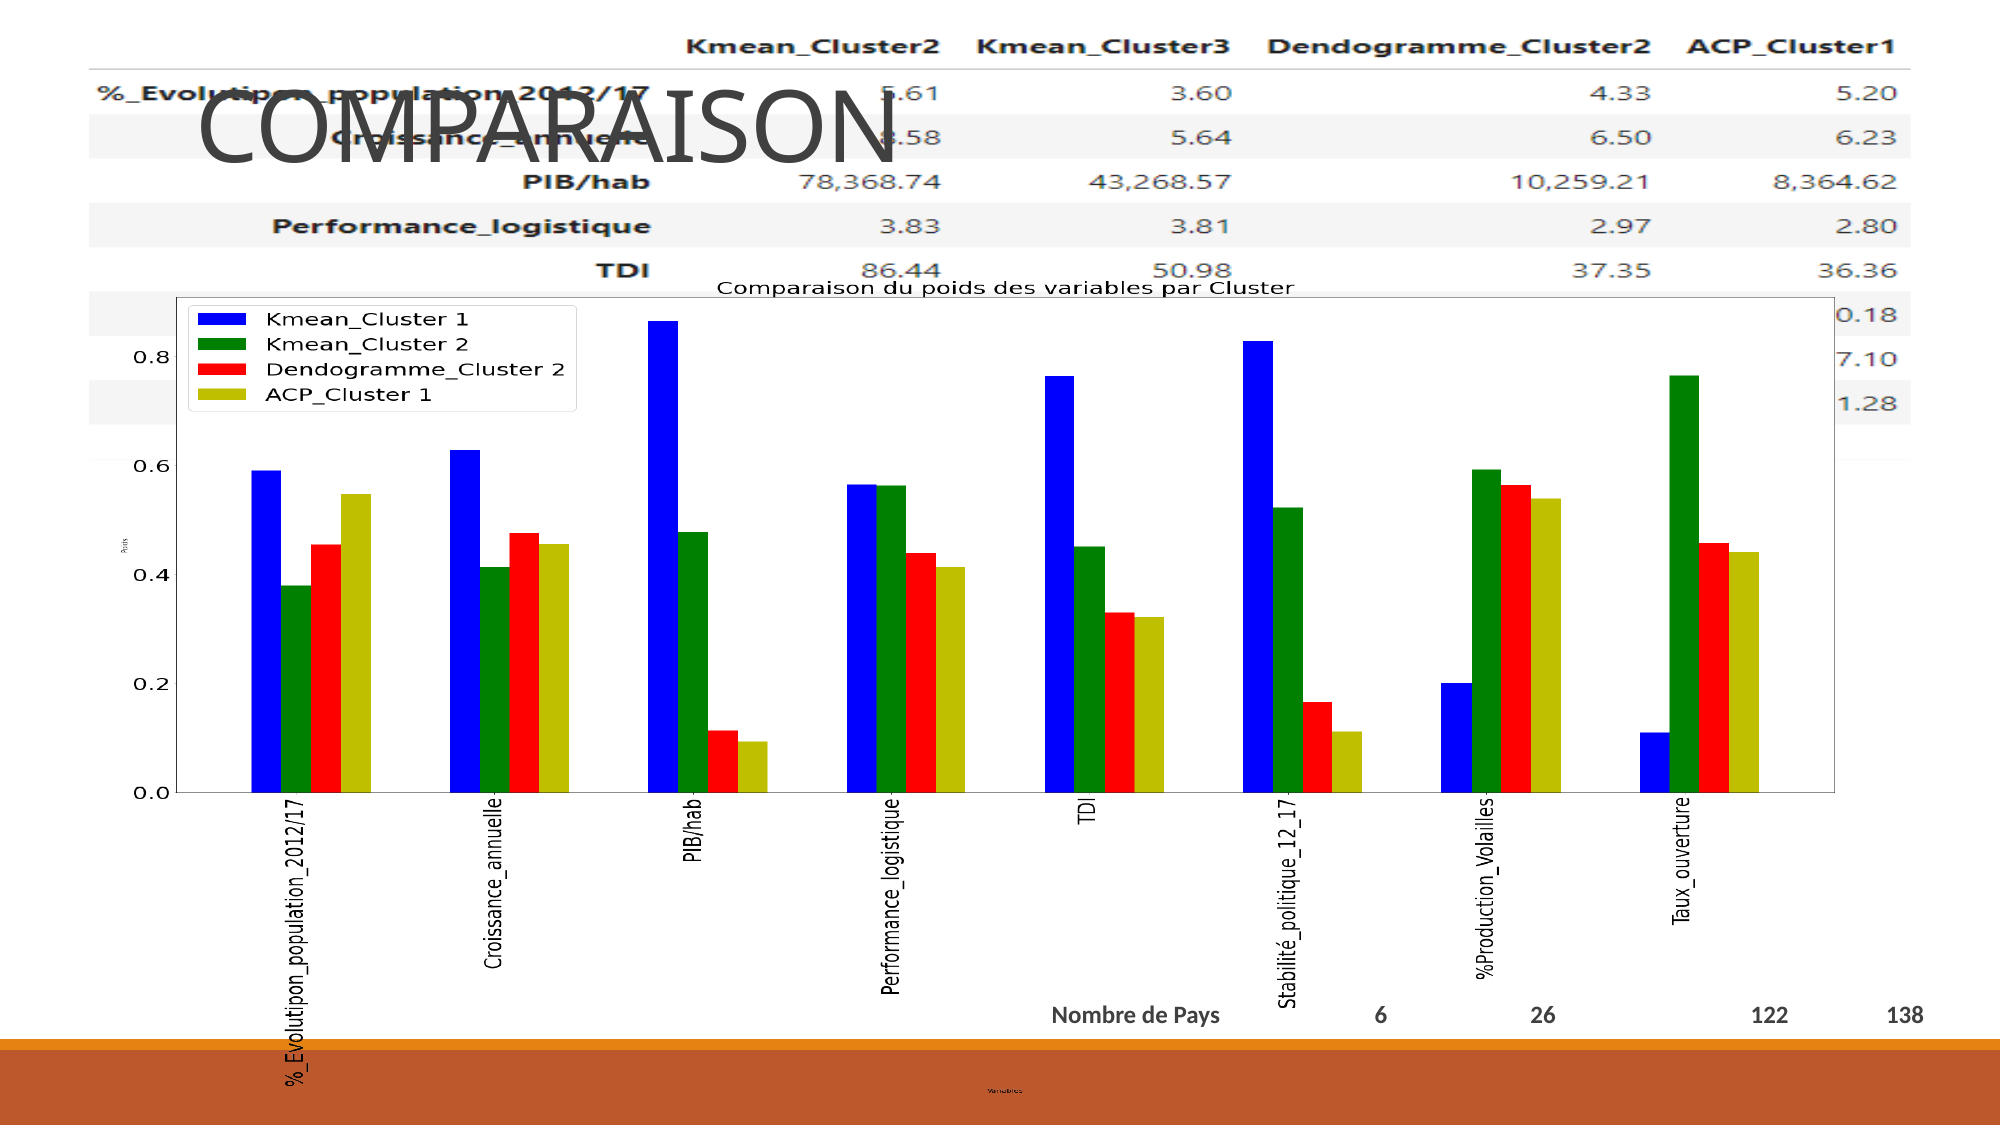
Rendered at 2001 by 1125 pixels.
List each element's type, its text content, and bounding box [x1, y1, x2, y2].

picture [88, 28, 1912, 1097]
list Nombre de Pays 6 26 122 138 [1849, 986, 2000, 1059]
